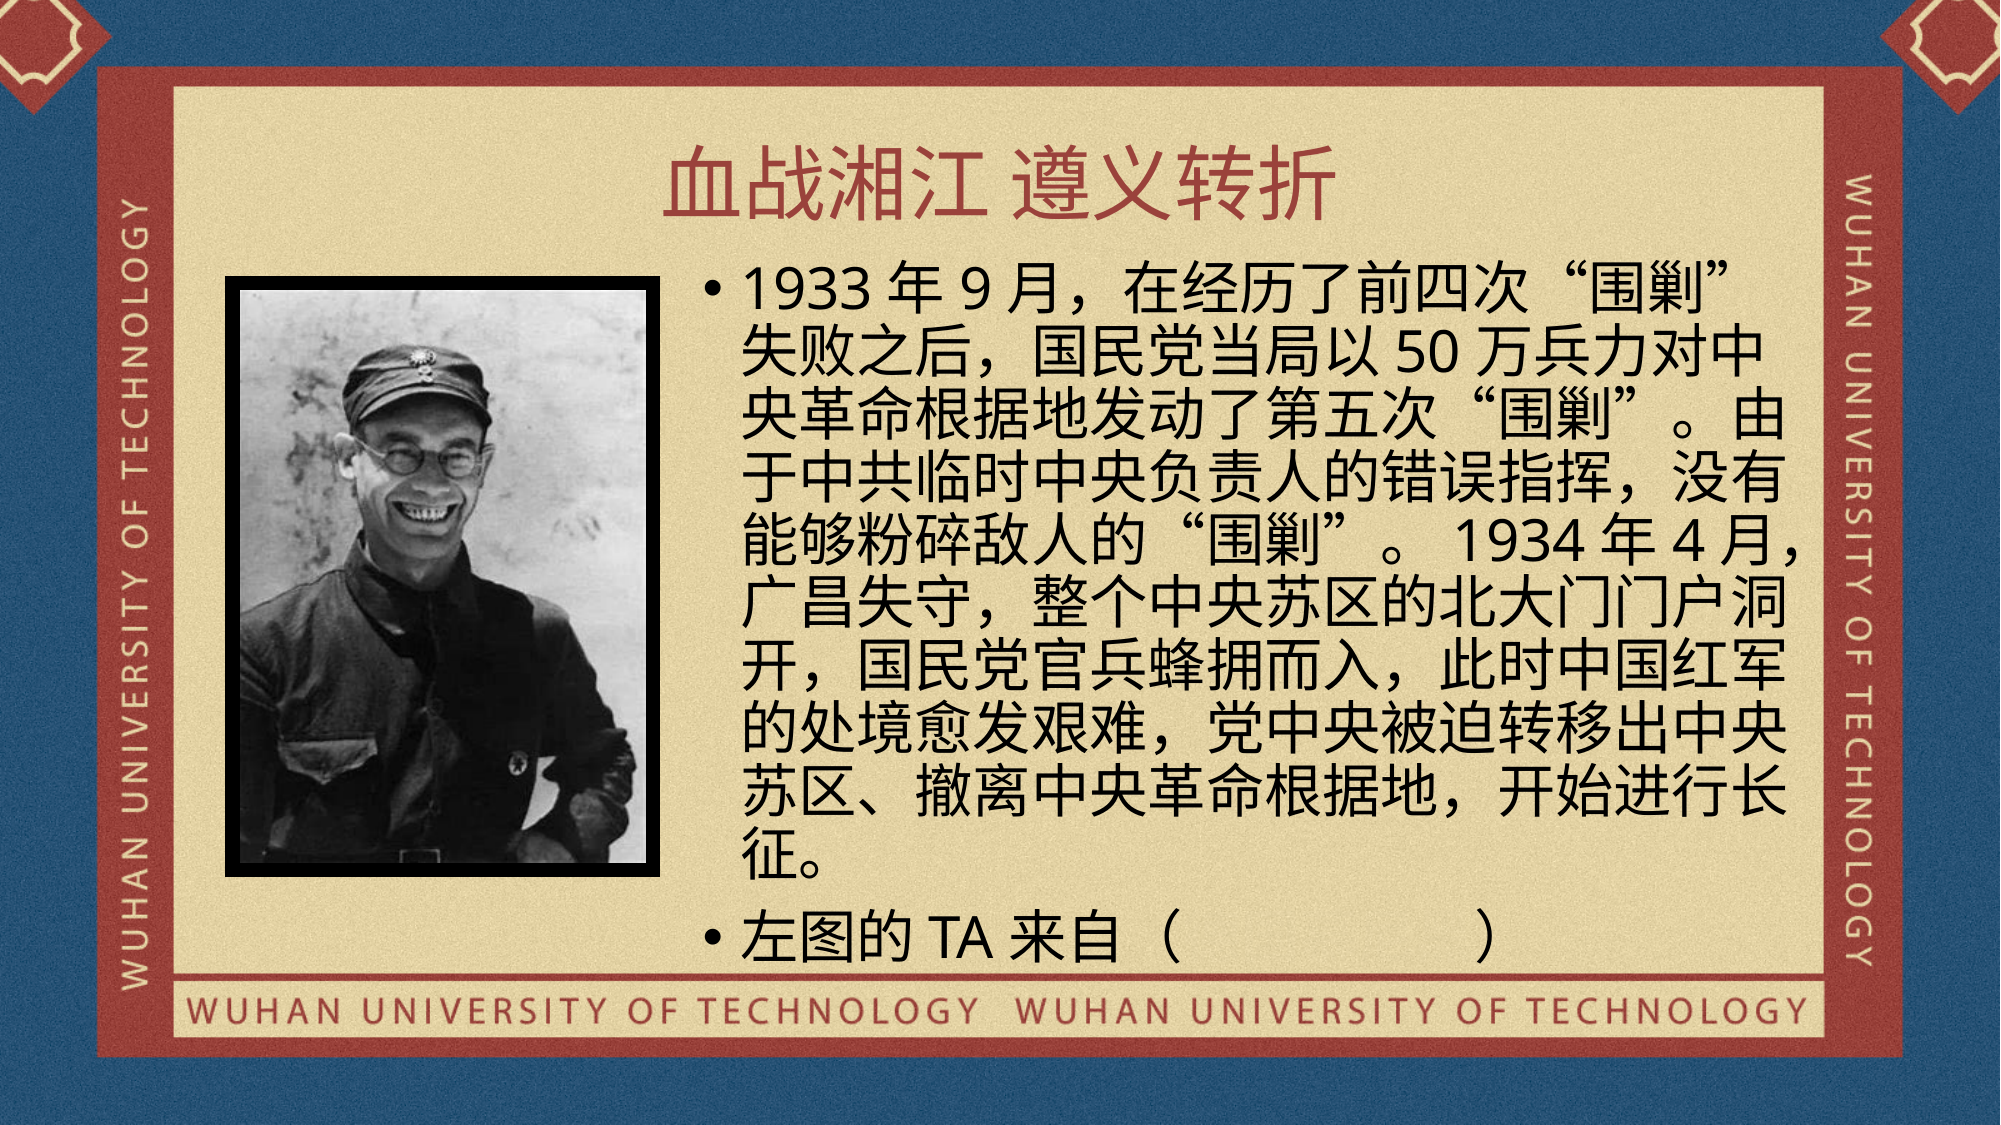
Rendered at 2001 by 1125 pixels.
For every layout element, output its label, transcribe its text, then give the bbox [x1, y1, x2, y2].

list 1933年9月，在经历了前四次“围剿”失败之后，国民党当局以50万兵力对中央革命根据地发动了第五次“围剿”。由于中共临时中央负责人的错误指挥，没有能够粉碎敌人的“围剿”。1934年4月，广昌失守，整个中央苏区的北大门门户洞开，国民党官兵蜂拥而入，此时中国红军的处境愈发艰难，党中央被迫转移出中央苏区、撤离中央革命根据地，开始进行长征。 左图的TA来自（德国慕尼黑） [687, 252, 1825, 1038]
title 血战湘江 遵义转折 [260, 135, 1740, 240]
picture [0, 0, 2000, 1125]
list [239, 290, 646, 863]
